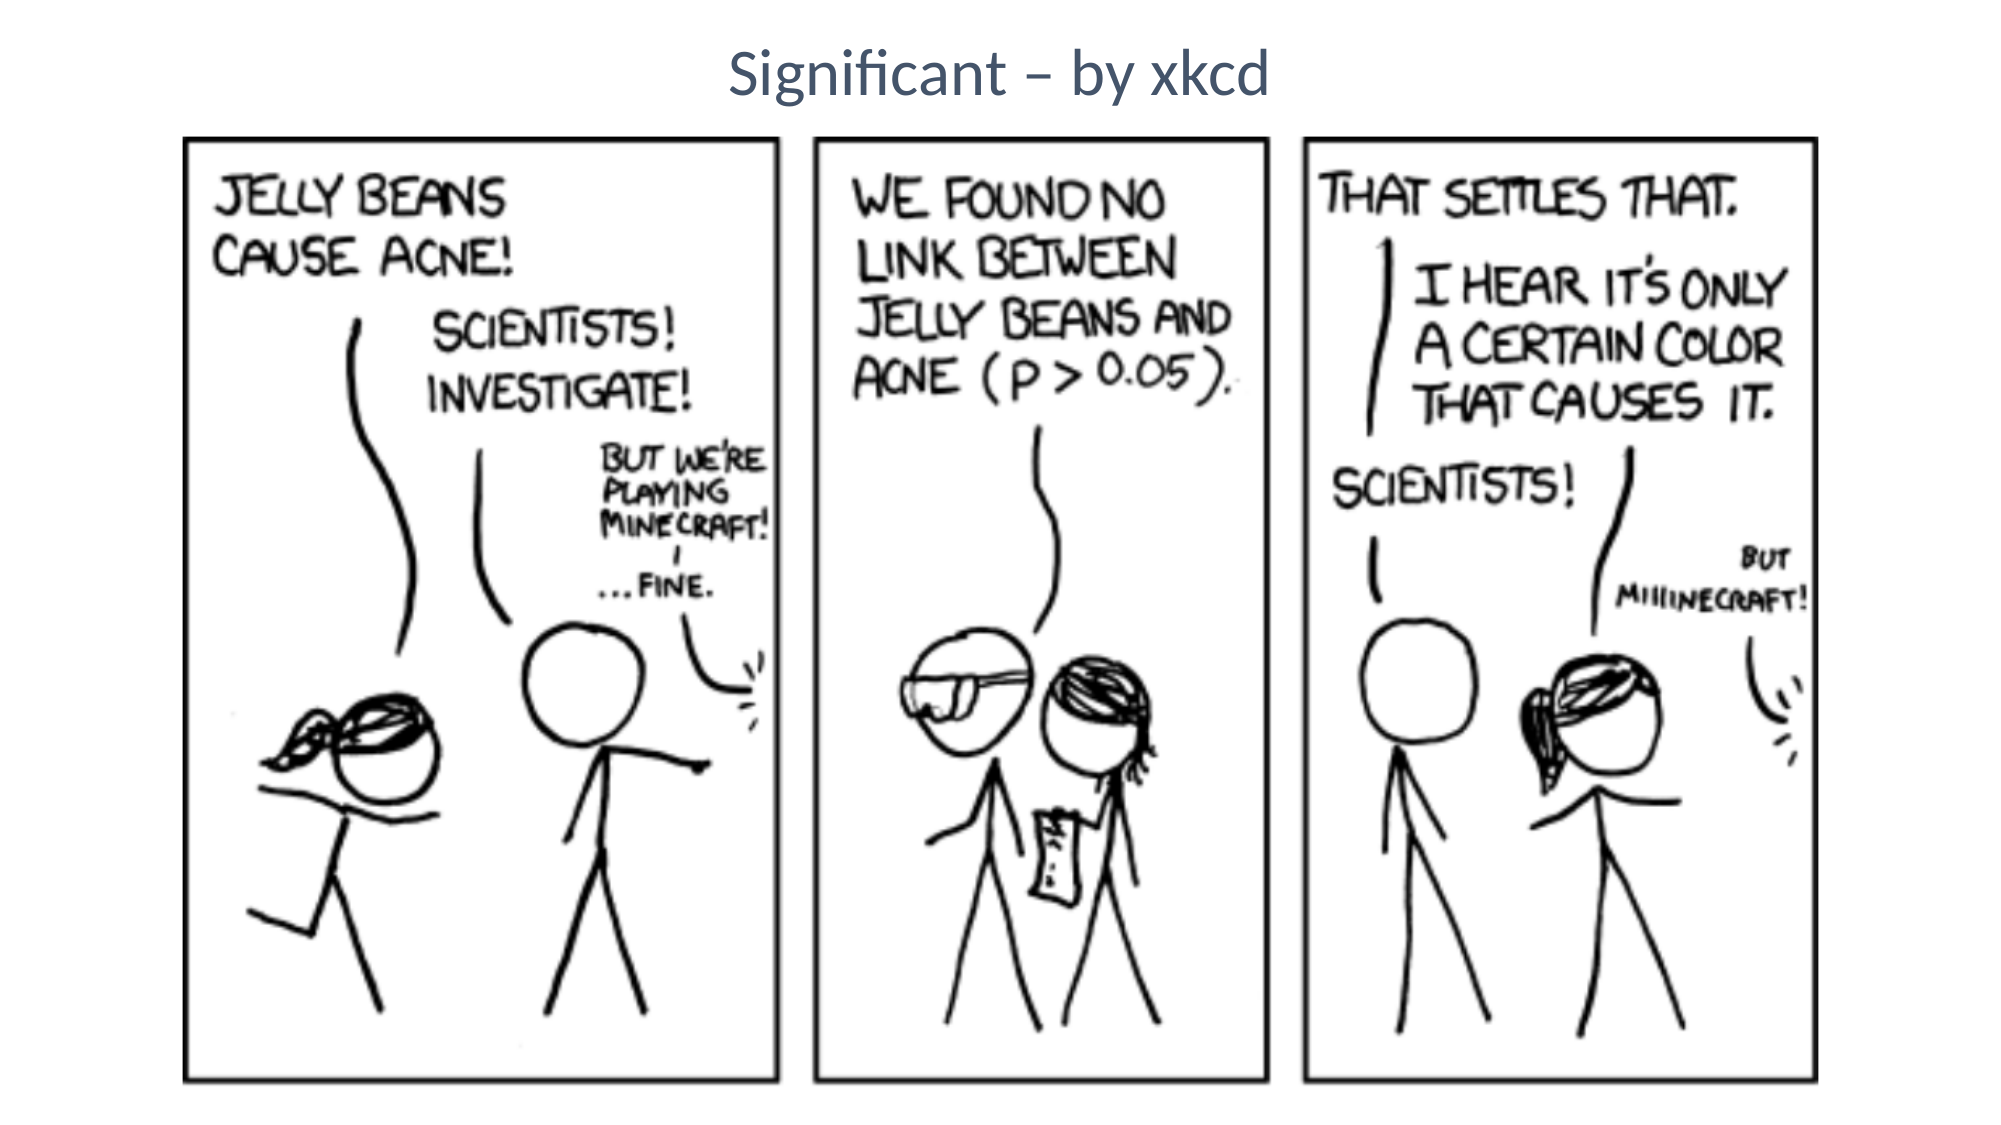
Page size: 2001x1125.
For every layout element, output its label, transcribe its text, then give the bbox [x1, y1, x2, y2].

text_box Significant – by xkcd [404, 20, 1596, 116]
picture [162, 116, 1838, 1105]
